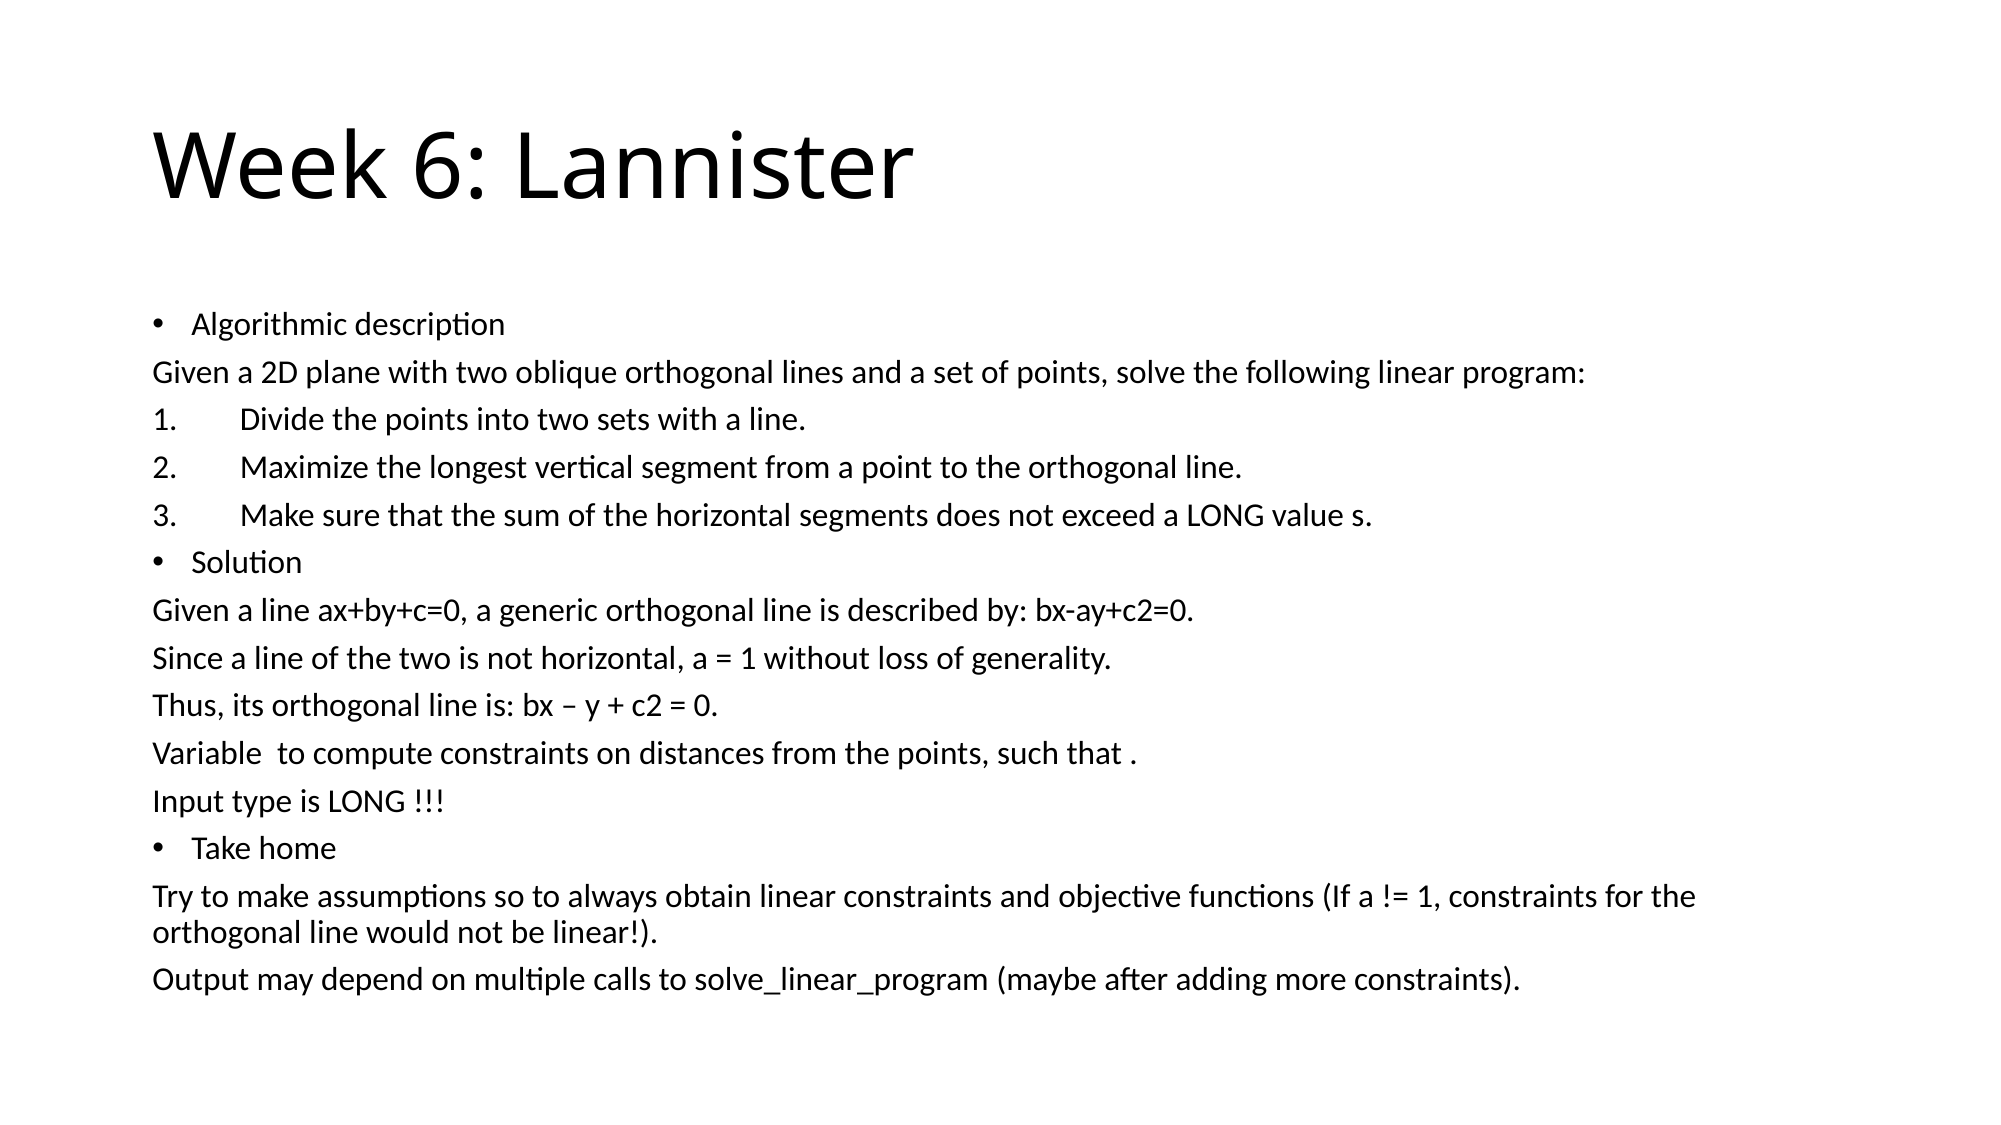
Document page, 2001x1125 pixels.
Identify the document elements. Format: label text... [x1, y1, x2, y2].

title Week 6: Lannister [137, 59, 1863, 278]
